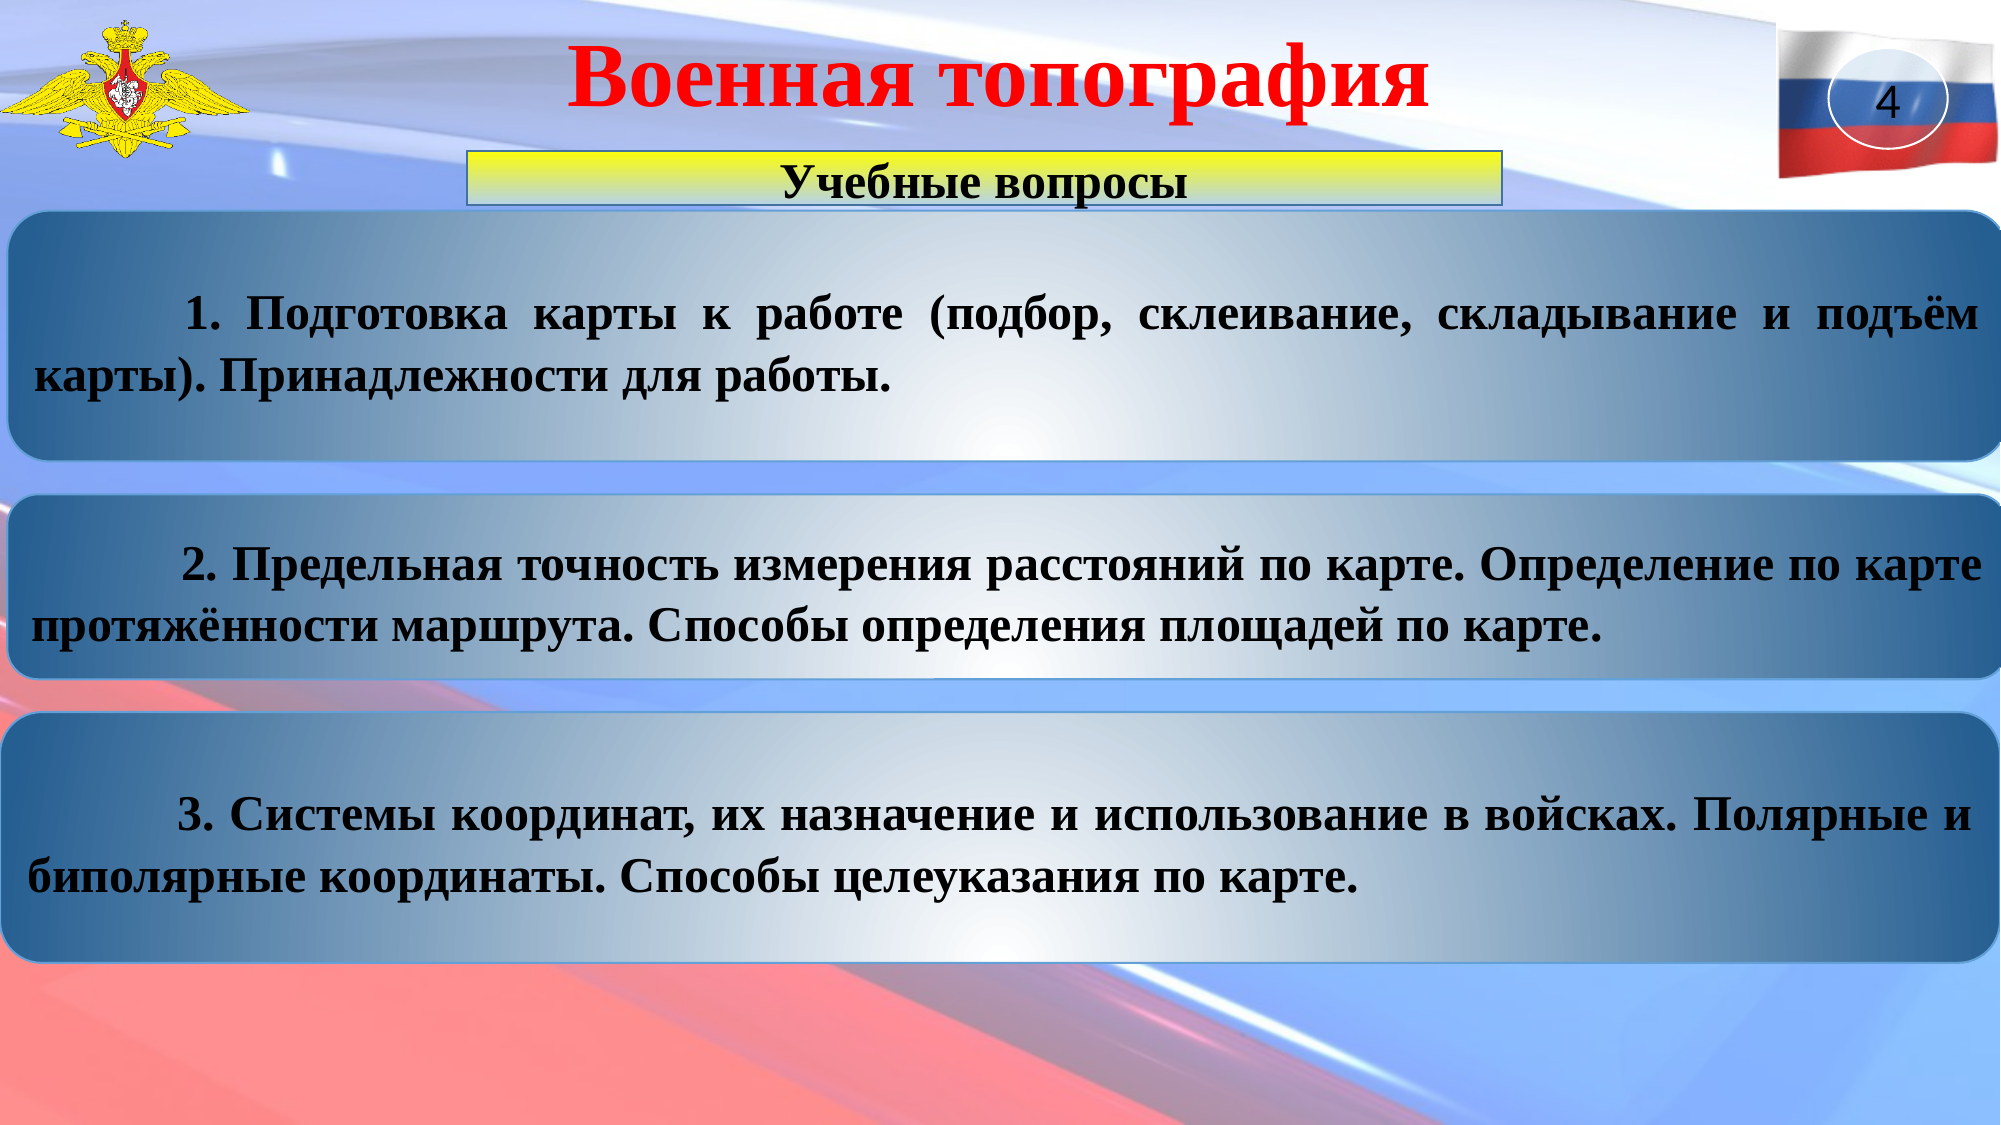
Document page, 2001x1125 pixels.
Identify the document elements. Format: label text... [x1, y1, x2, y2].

text_box 2. Предельная точность измерения расстояний по карте. Определение по карте протяжённости маршрута. Способы определения площадей по карте. [6, 493, 2000, 681]
picture [1776, 7, 2000, 201]
picture [0, 0, 250, 190]
text_box 3. Системы координат, их назначение и использование в войсках. Полярные и биполярные координаты. Способы целеуказания по карте. [0, 710, 2000, 964]
text_box Учебные вопросы [466, 150, 1503, 206]
text_box 1. Подготовка карты к работе (подбор, склеивание, складывание и подъём карты). Принадлежности для работы. [6, 209, 2000, 463]
title Военная топография [137, 11, 1863, 209]
